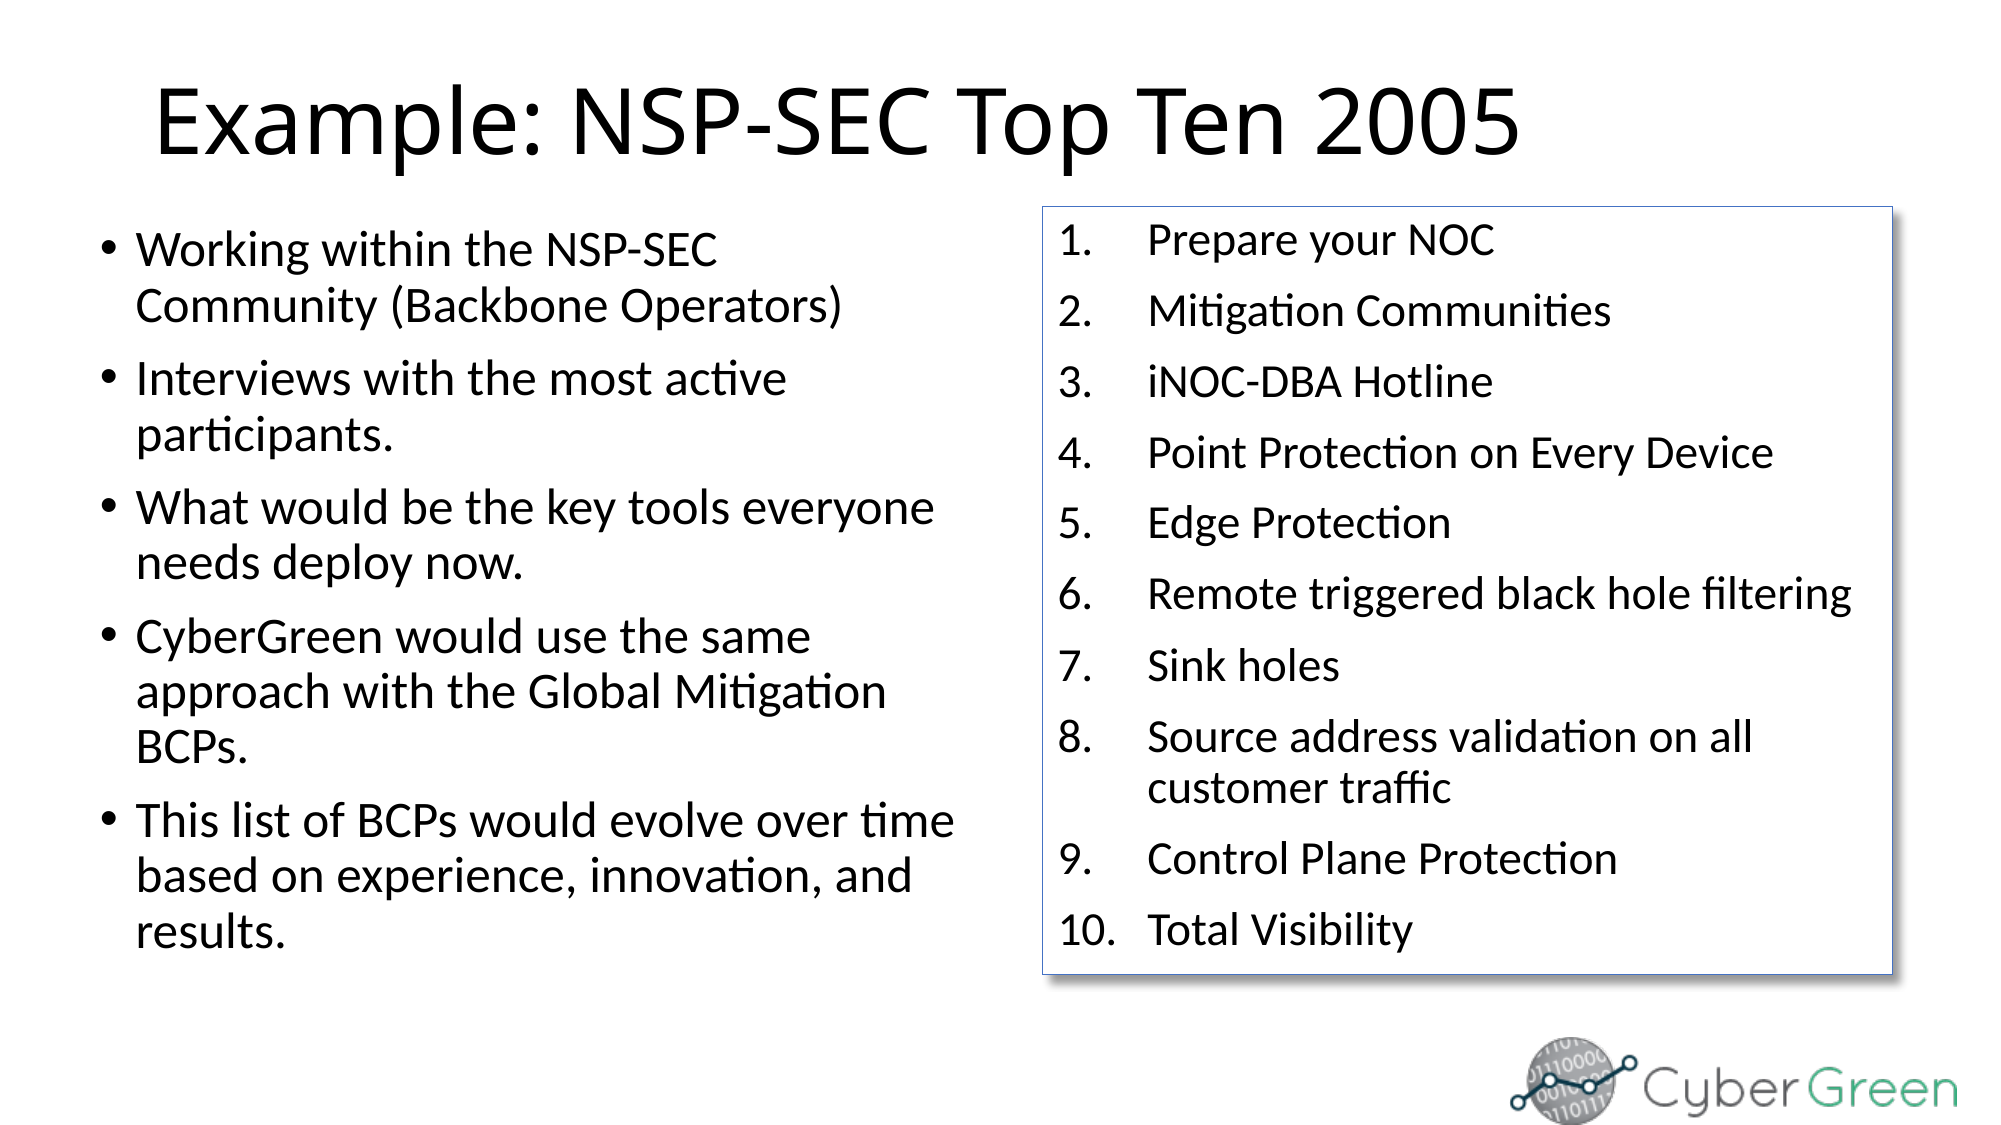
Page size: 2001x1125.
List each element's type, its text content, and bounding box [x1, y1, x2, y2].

picture [1509, 1037, 1957, 1125]
text_box Prepare your NOC Mitigation Communities iNOC-DBA Hotline Point Protection on Every Device Edge Protection Remote triggered black hole filtering Sink holes Source address validation on all customer traffic Control Plane Protection Total Visibility [1042, 206, 1893, 975]
title Example: NSP-SEC Top Ten 2005 [137, 57, 1863, 192]
list Working within the NSP-SEC Community (Backbone Operators) Interviews with the most active participants. What would be the key tools everyone needs deploy now. CyberGreen would use the same approach with the Global Mitigation BCPs. This list of BCPs would evolve over time based on experience, innovation, and results. [84, 215, 980, 975]
